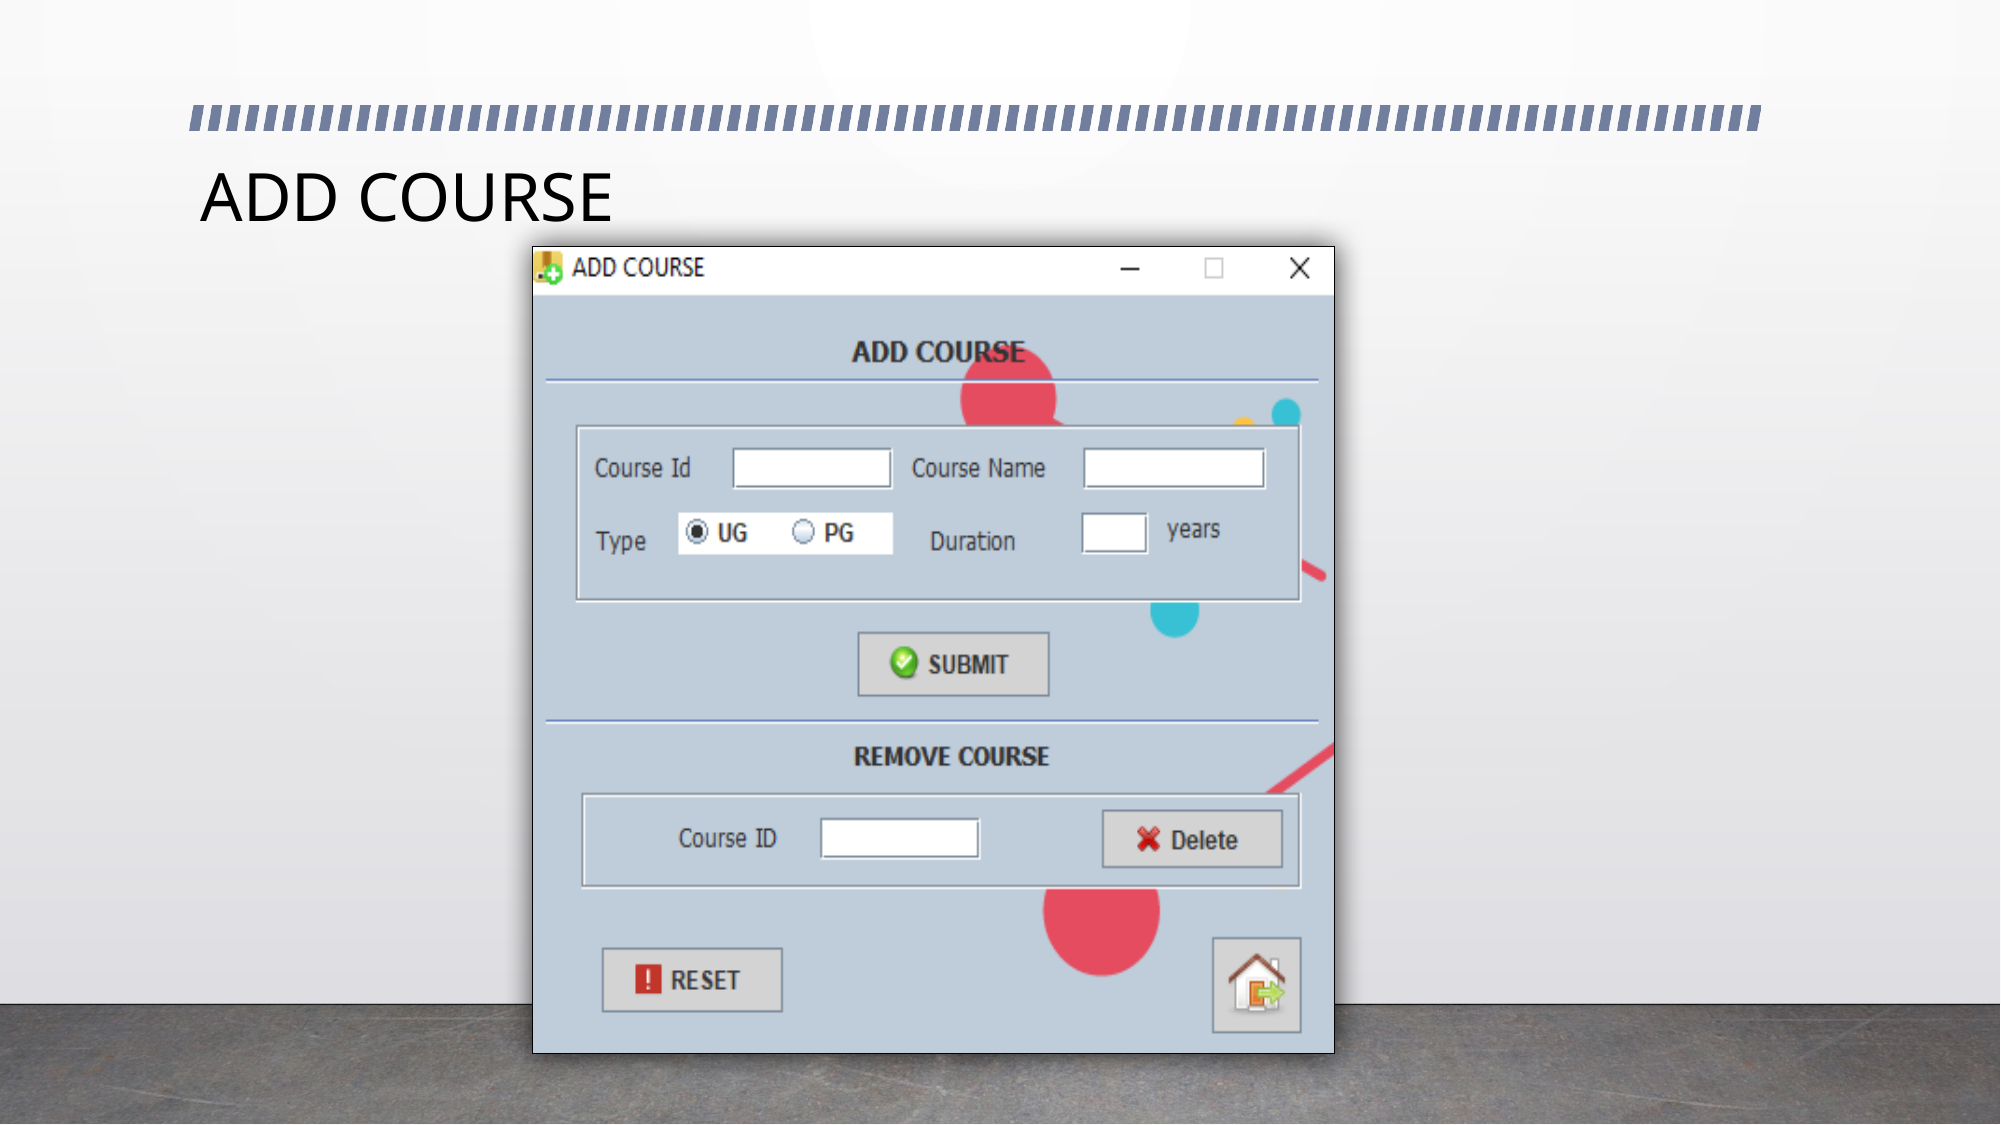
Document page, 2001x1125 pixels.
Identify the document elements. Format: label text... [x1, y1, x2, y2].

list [532, 245, 1336, 1055]
title ADD COURSE [185, 156, 1761, 329]
picture [0, 1004, 2000, 1124]
